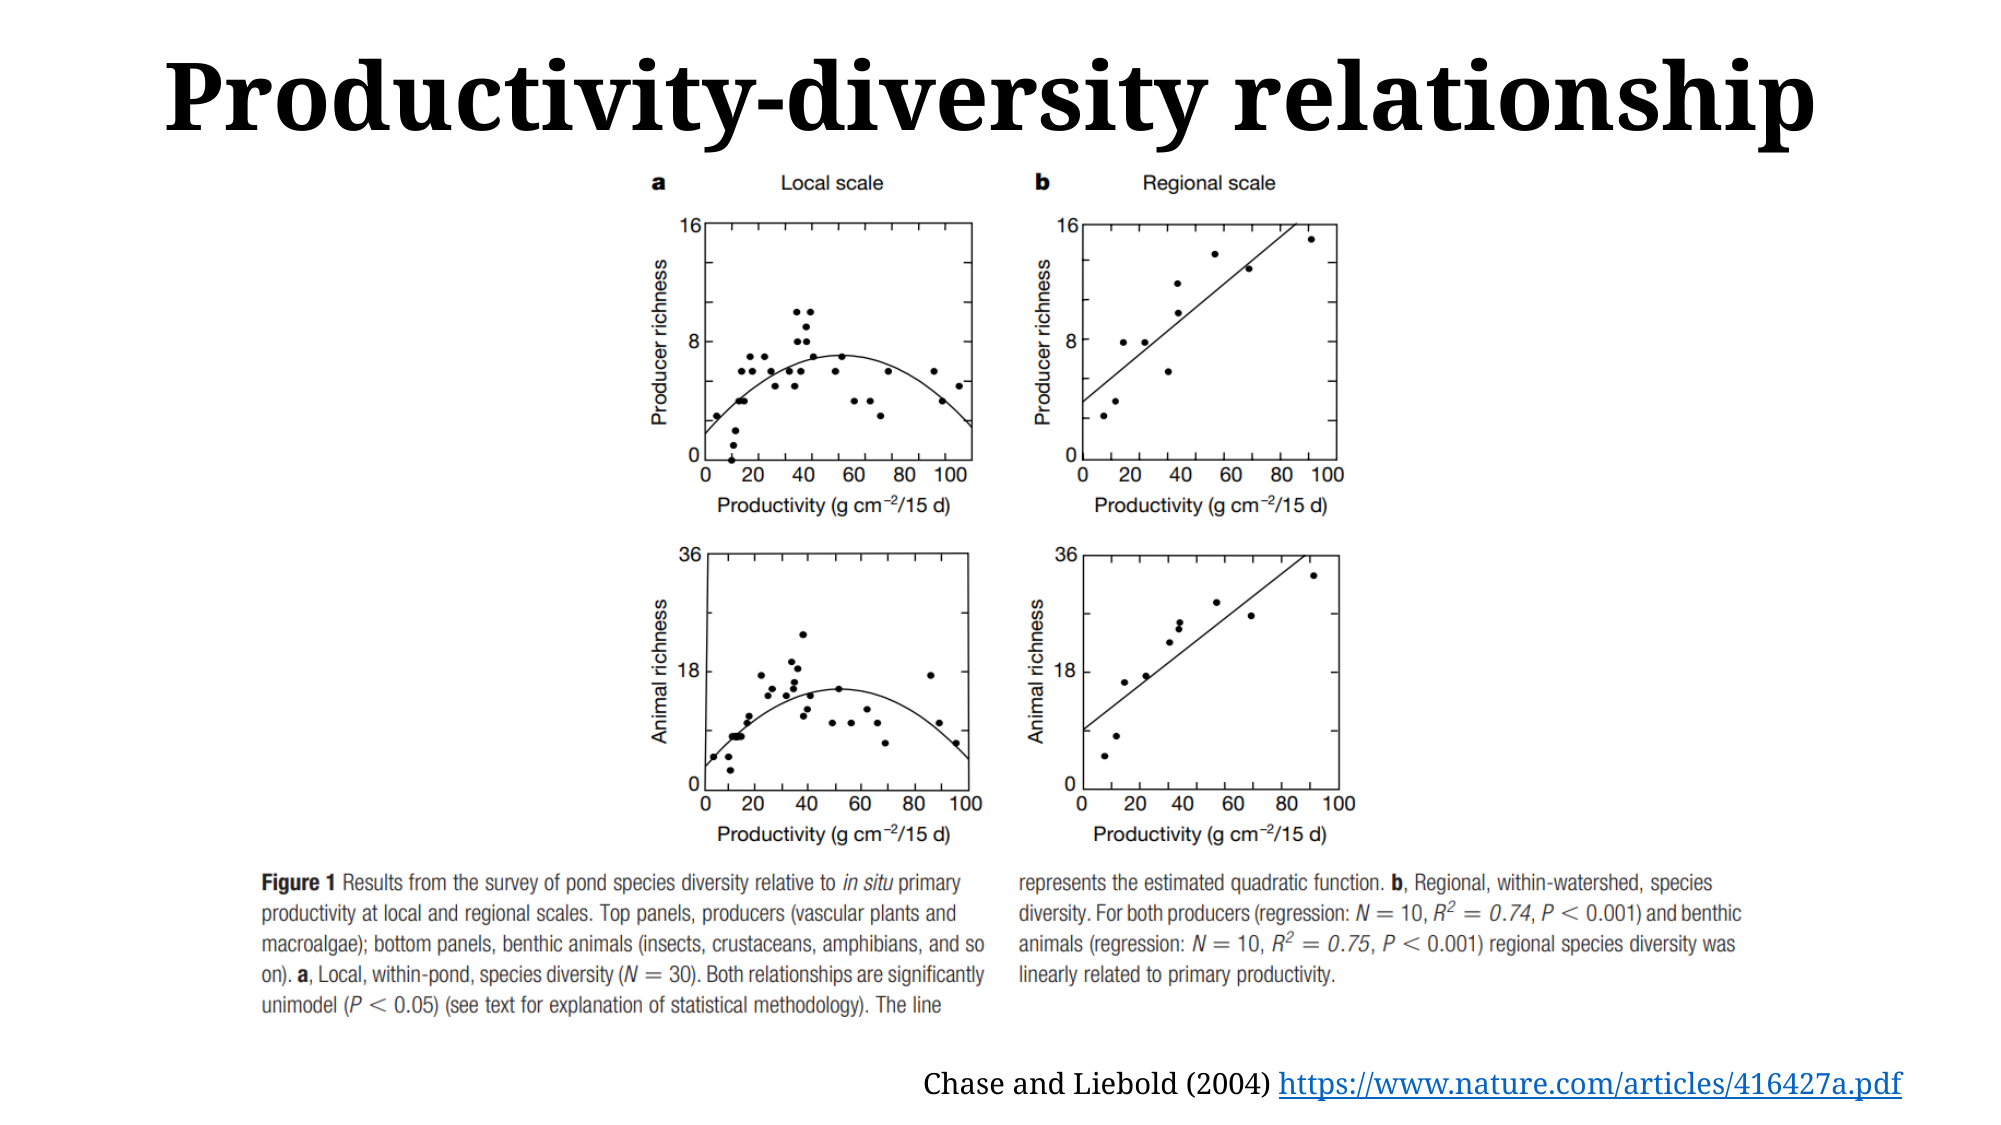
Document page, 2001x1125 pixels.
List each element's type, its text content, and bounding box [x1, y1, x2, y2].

picture [254, 134, 1746, 1017]
text_box Chase and Liebold (2004) https://www.nature.com/articles/416427a.pdf [908, 1057, 2000, 1113]
text_box Productivity-diversity relationship [0, 29, 2000, 157]
